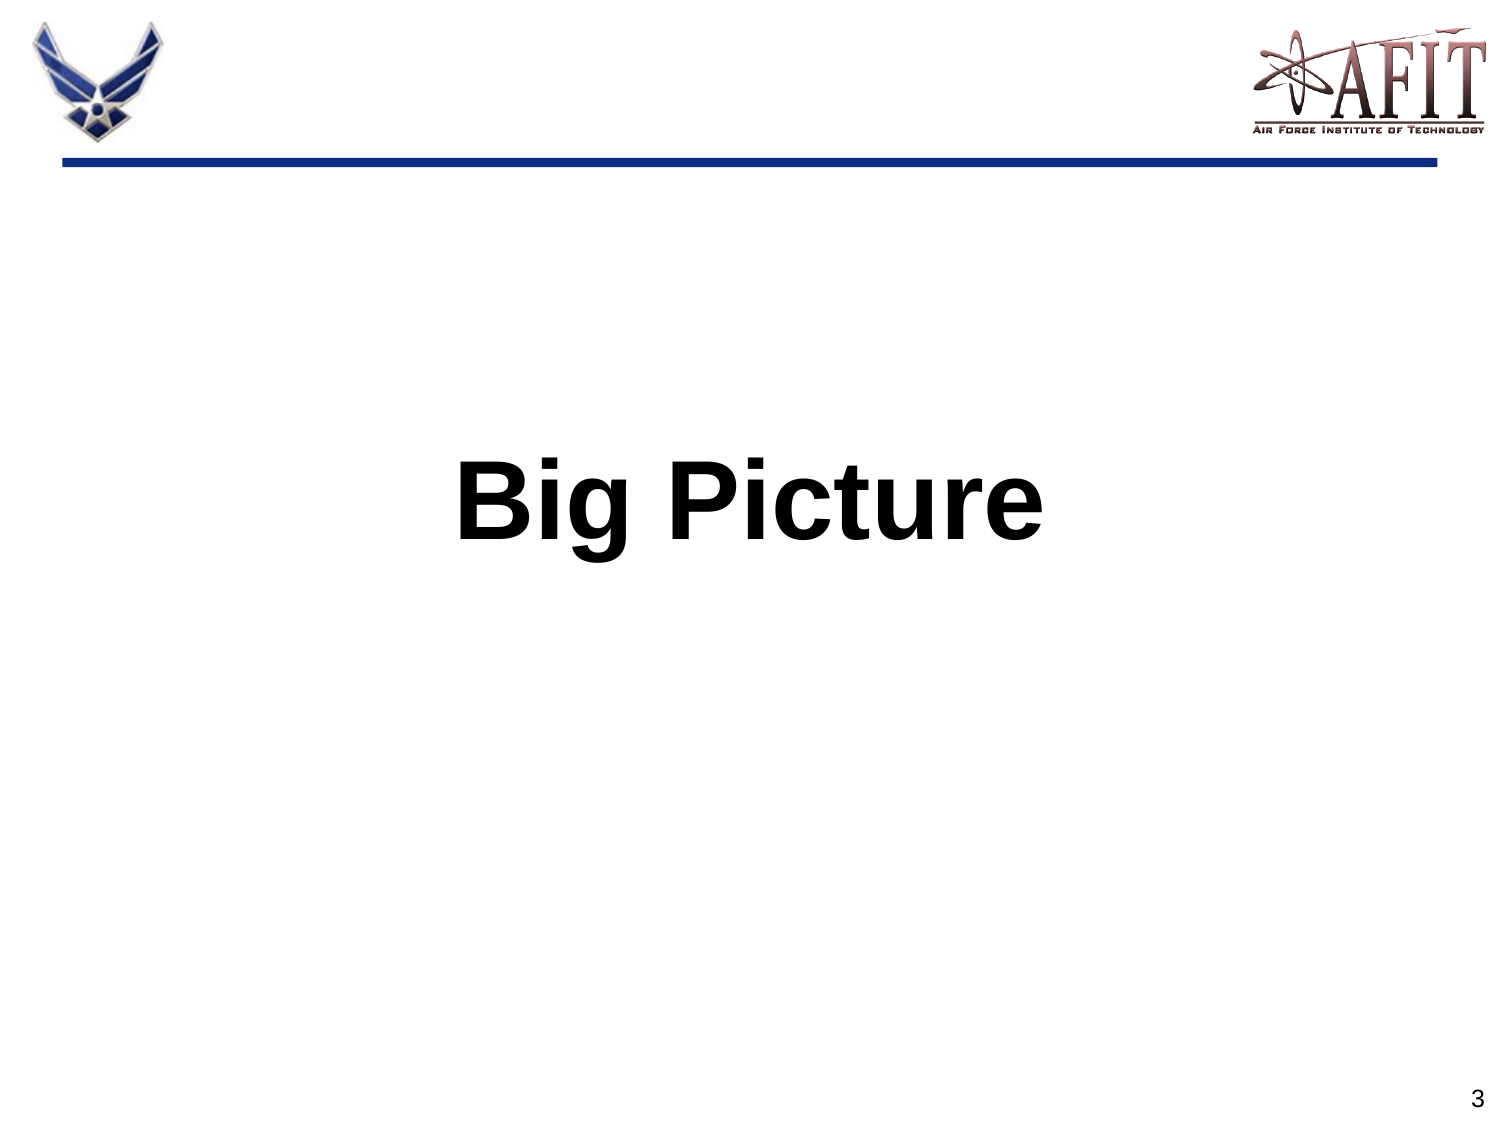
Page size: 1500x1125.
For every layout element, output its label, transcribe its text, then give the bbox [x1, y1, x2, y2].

picture [32, 21, 164, 143]
slide_number [1310, 1070, 1498, 1121]
list Big Picture [75, 262, 1425, 1005]
